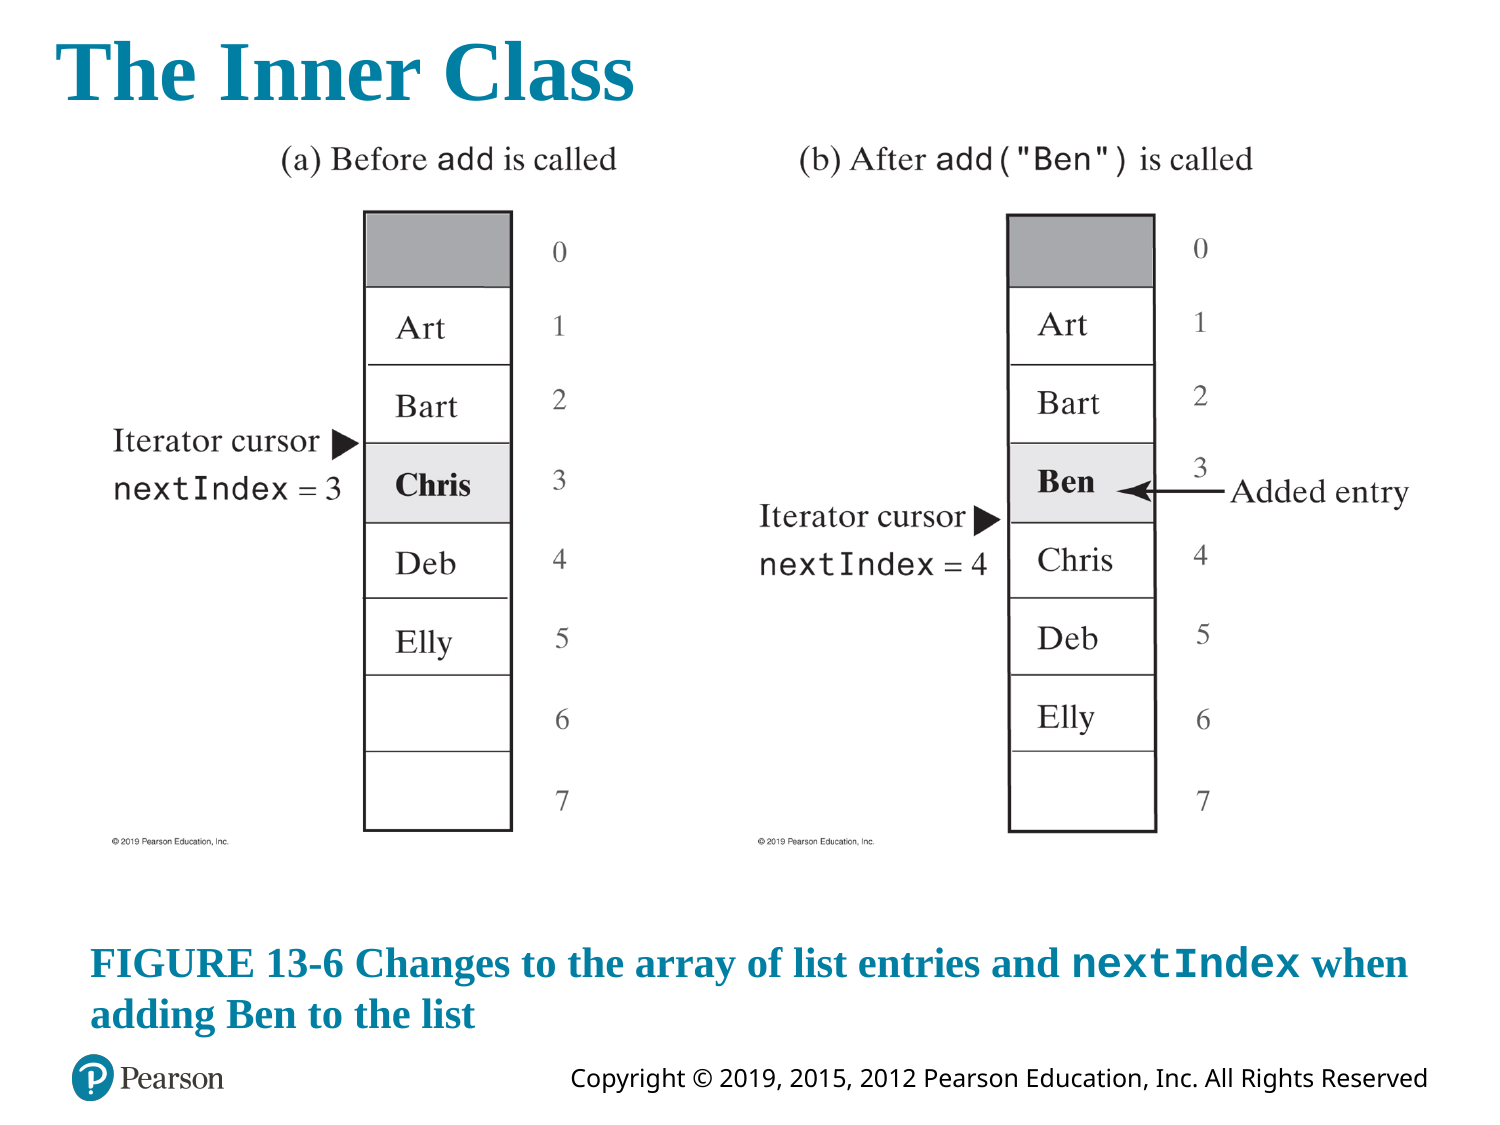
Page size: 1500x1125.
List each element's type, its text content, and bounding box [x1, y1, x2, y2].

picture [72, 1054, 88, 1070]
picture [754, 141, 1413, 849]
title The Inner Class [40, 0, 1438, 133]
picture [98, 1054, 224, 1101]
picture [80, 1063, 106, 1088]
picture [108, 141, 620, 849]
picture [72, 1087, 83, 1101]
list FIGURE 13-6 Changes to the array of list entries and nextIndex when adding Ben to the list [74, 918, 1426, 1053]
